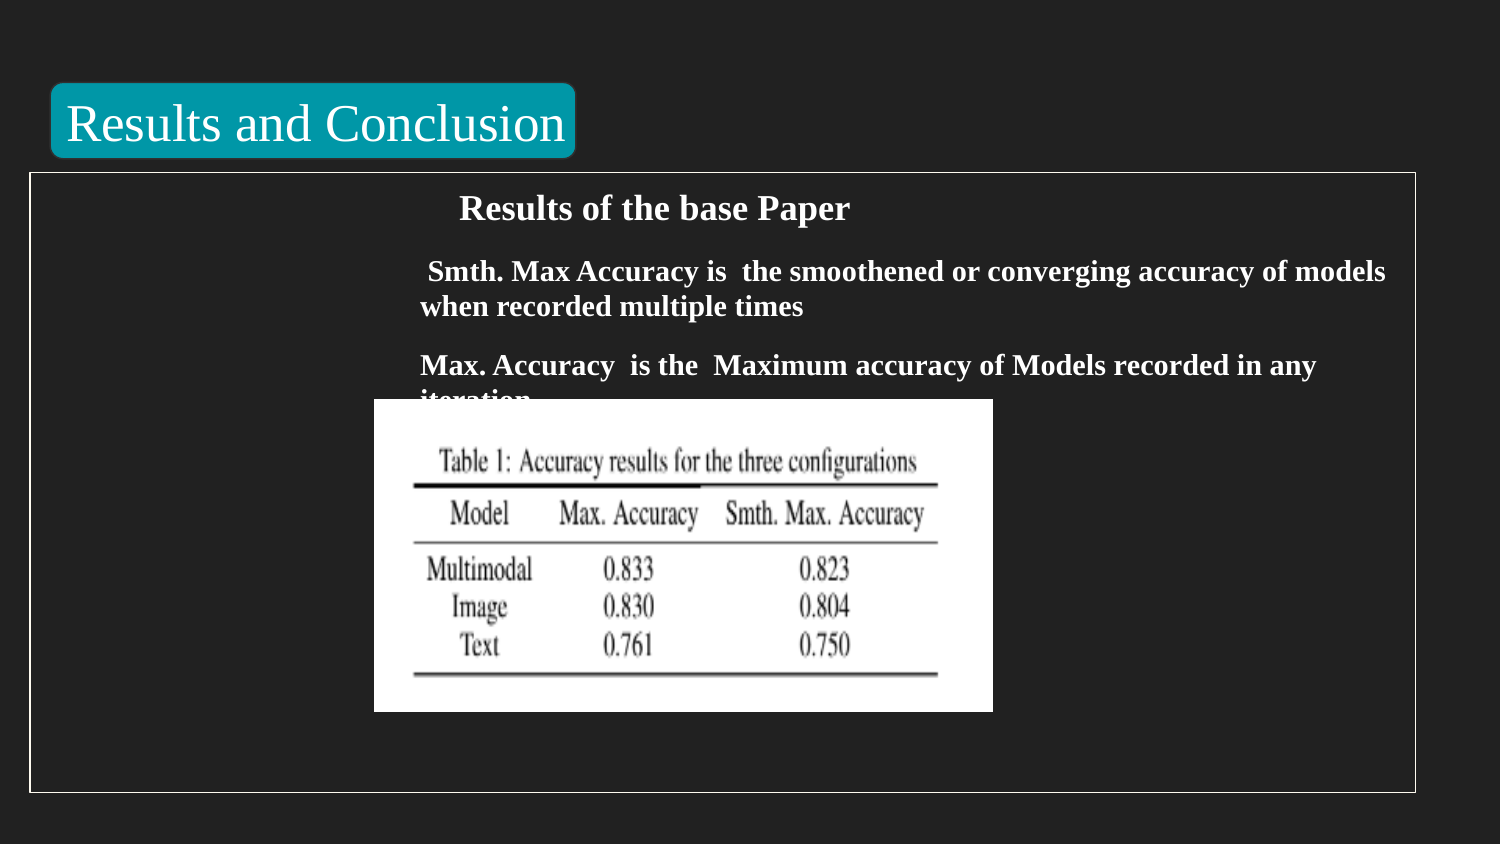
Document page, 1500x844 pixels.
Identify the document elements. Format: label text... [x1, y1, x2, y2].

list Results of the base Paper Smth. Max Accuracy is the smoothened or converging accuracy of models when recorded multiple times Max. Accuracy is the Maximum accuracy of Models recorded in any iteration. [29, 172, 1416, 793]
title Results and Conclusion [51, 72, 1449, 167]
picture [373, 399, 993, 712]
